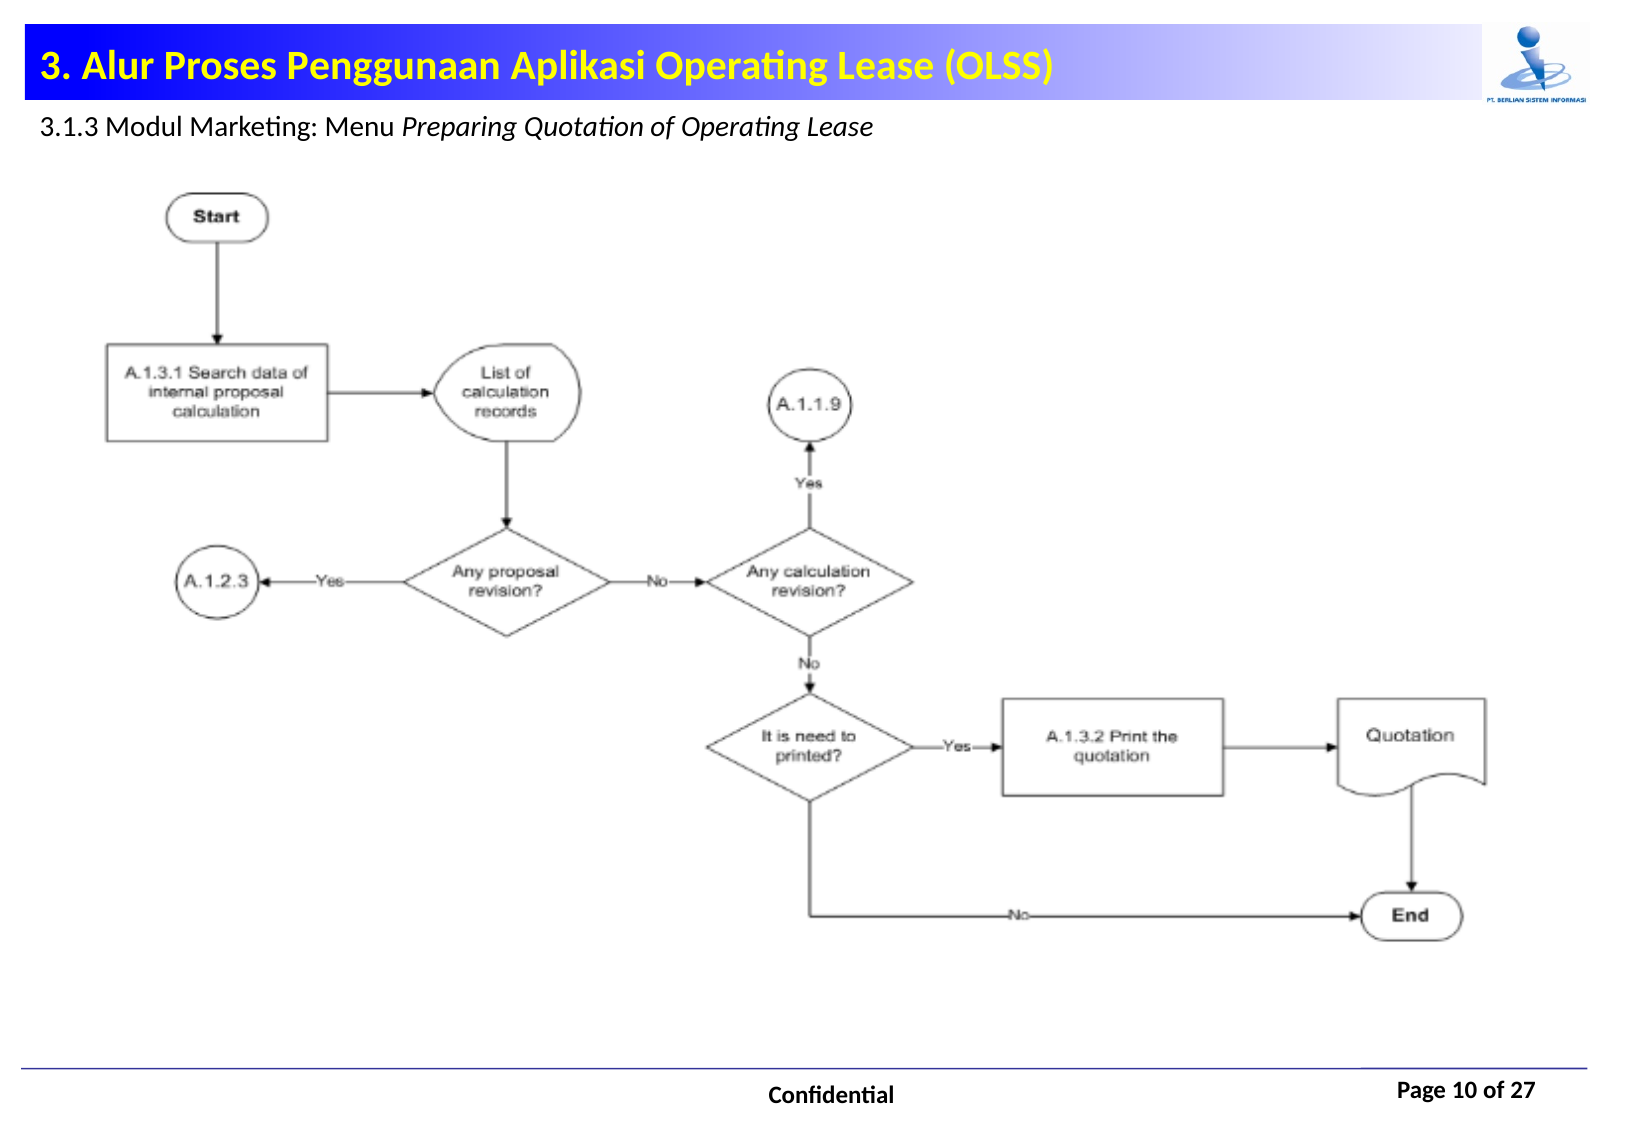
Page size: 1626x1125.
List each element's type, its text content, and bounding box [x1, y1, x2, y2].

picture [99, 187, 1492, 946]
text_box 3. Alur Proses Penggunaan Aplikasi Operating Lease (OLSS) [24, 24, 1088, 101]
text_box 3.1.3 Modul Marketing: Menu Preparing Quotation of Operating Lease [24, 99, 1525, 150]
picture [1482, 22, 1590, 105]
